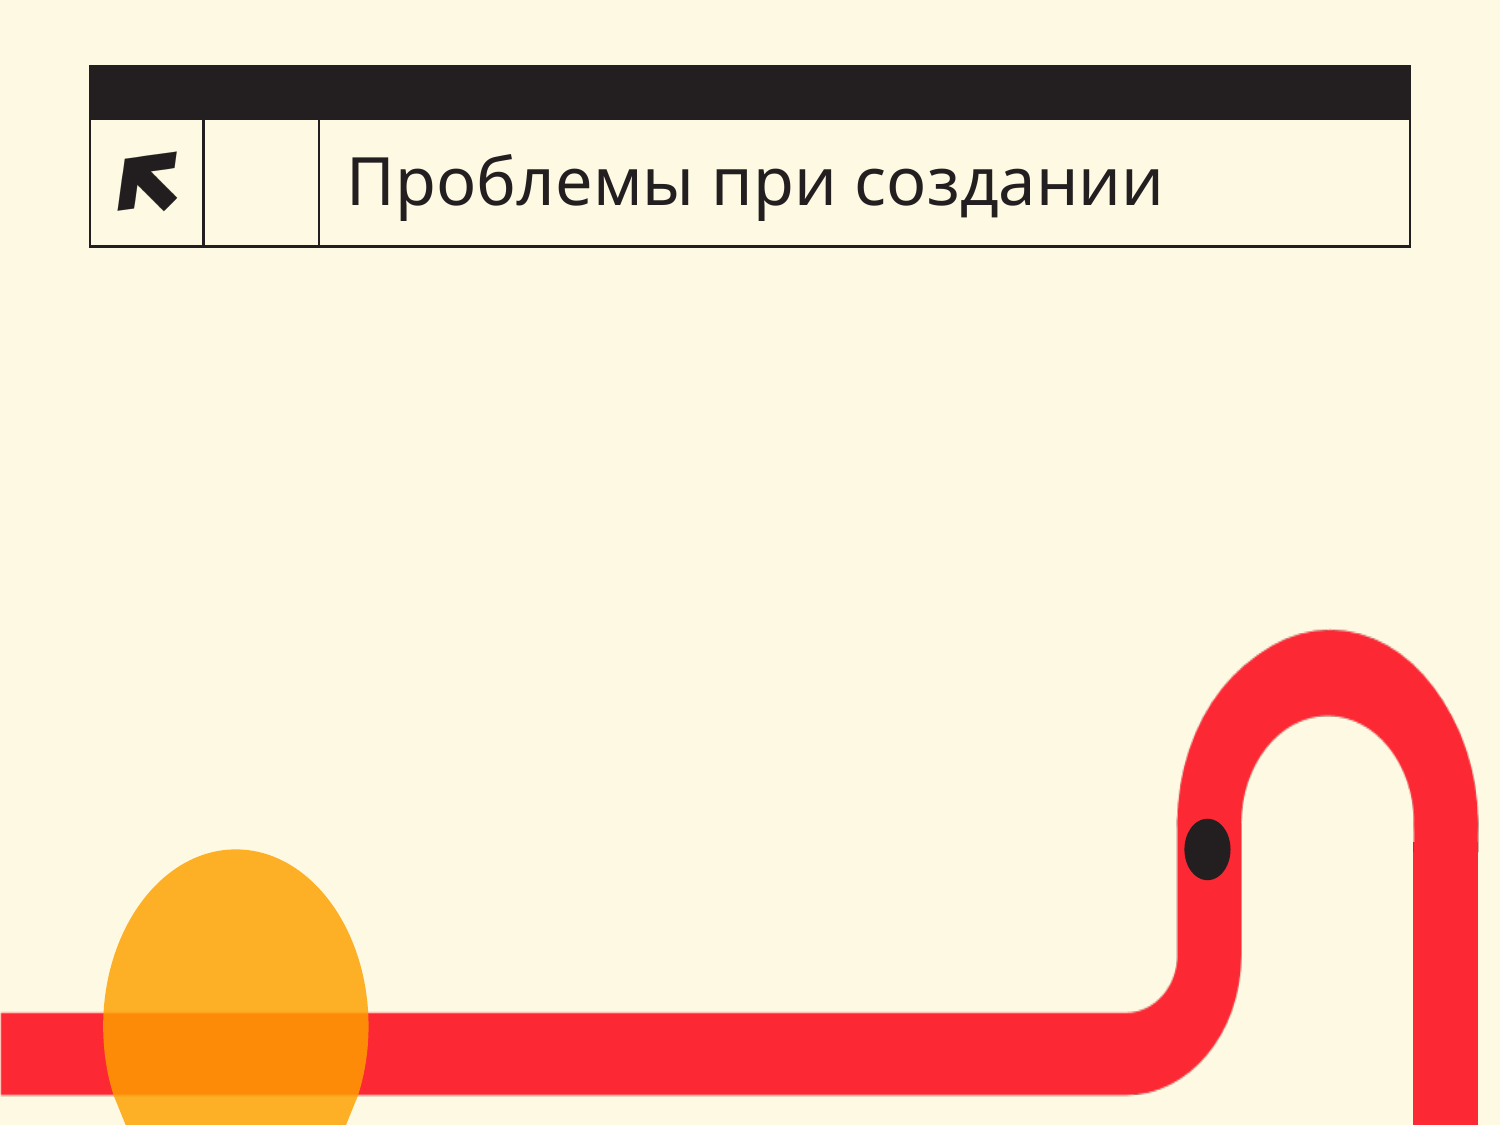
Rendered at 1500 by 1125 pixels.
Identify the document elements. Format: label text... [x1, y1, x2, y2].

picture [81, 115, 214, 248]
title Проблемы при создании [331, 120, 1410, 248]
picture [0, 340, 1500, 1125]
